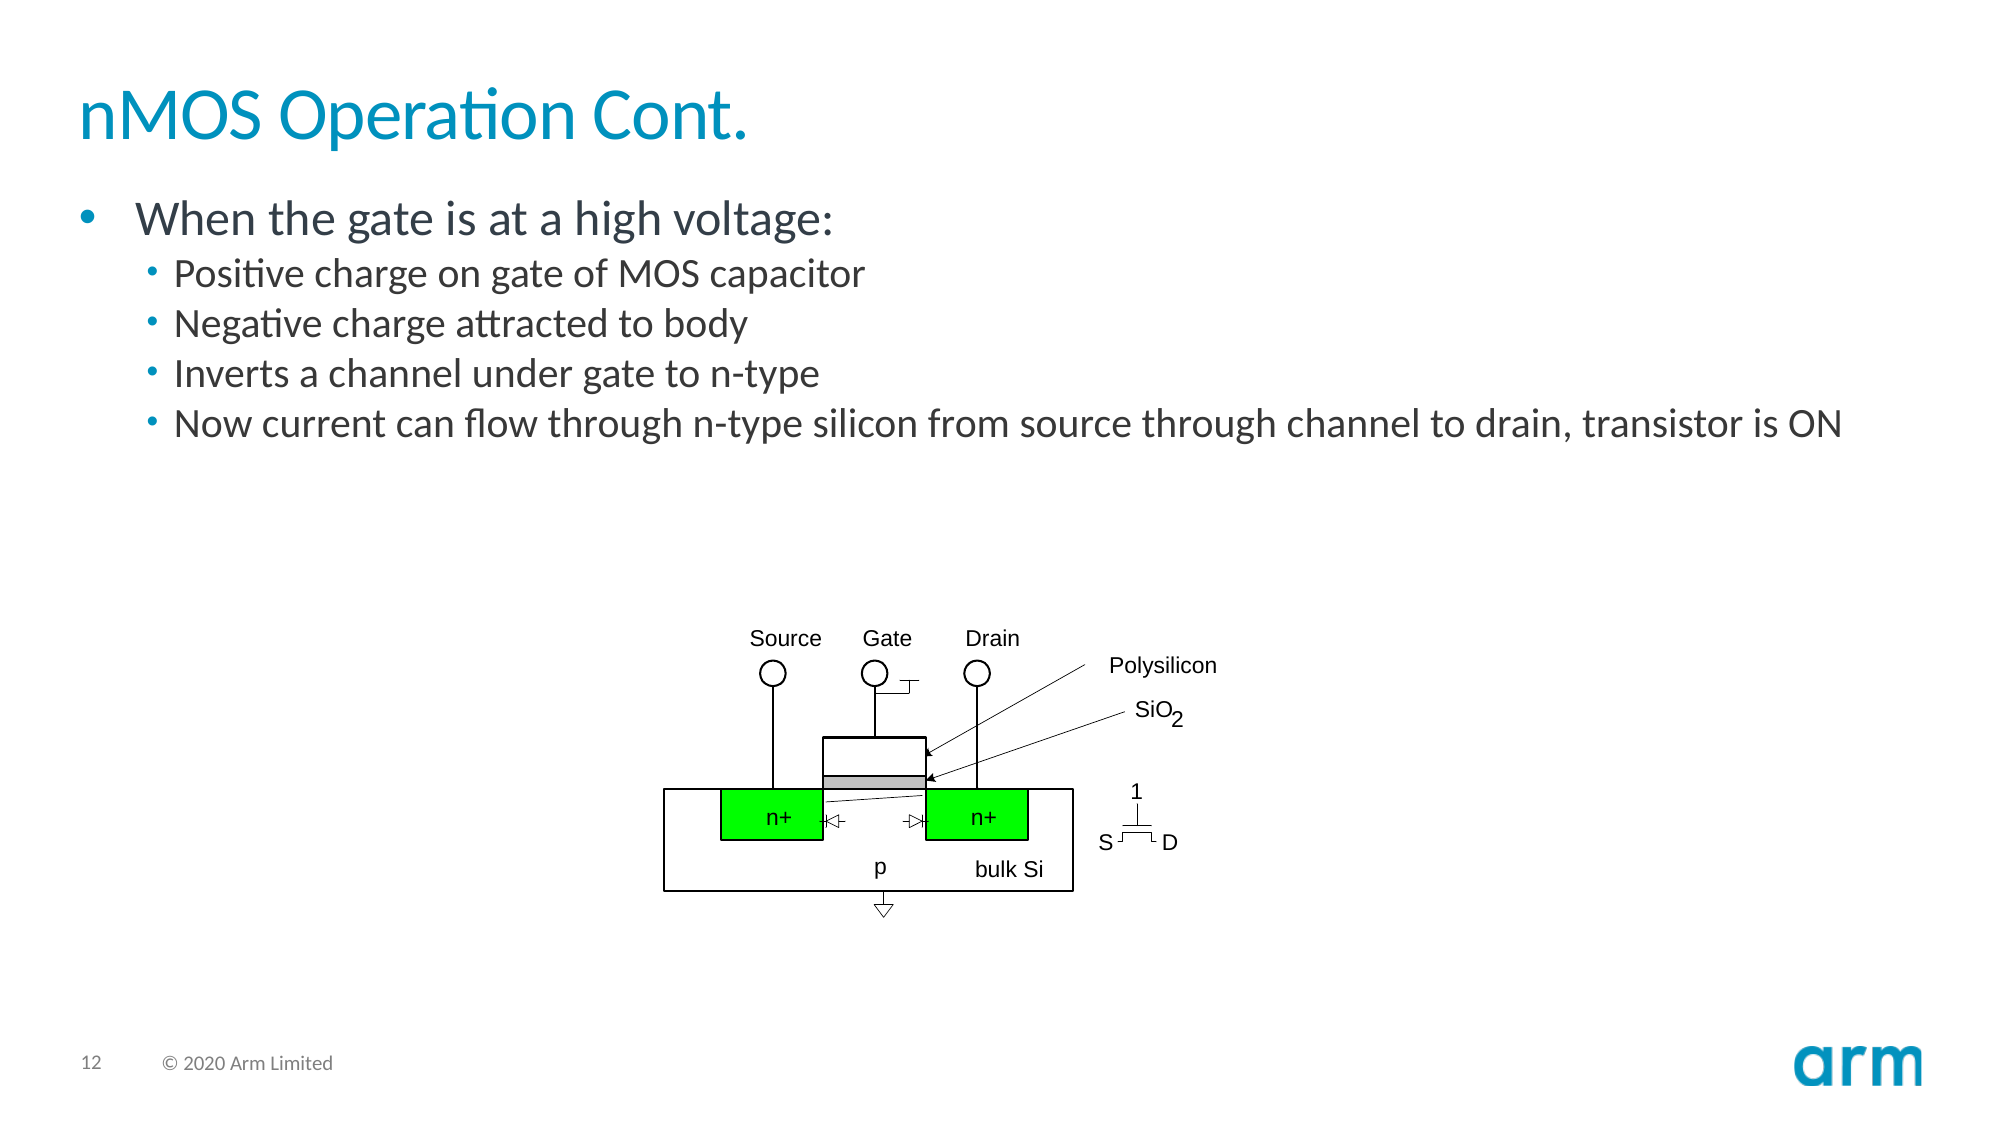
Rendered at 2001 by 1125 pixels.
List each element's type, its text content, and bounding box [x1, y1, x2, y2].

title nMOS Operation Cont. [78, 78, 1922, 185]
list When the gate is at a high voltage: Positive charge on gate of MOS capacitor Negative charge attracted to body Inverts a channel under gate to n-type Now current can flow through n-type silicon from source through channel to drain, transistor is ON [78, 185, 1923, 941]
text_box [653, 612, 1217, 922]
